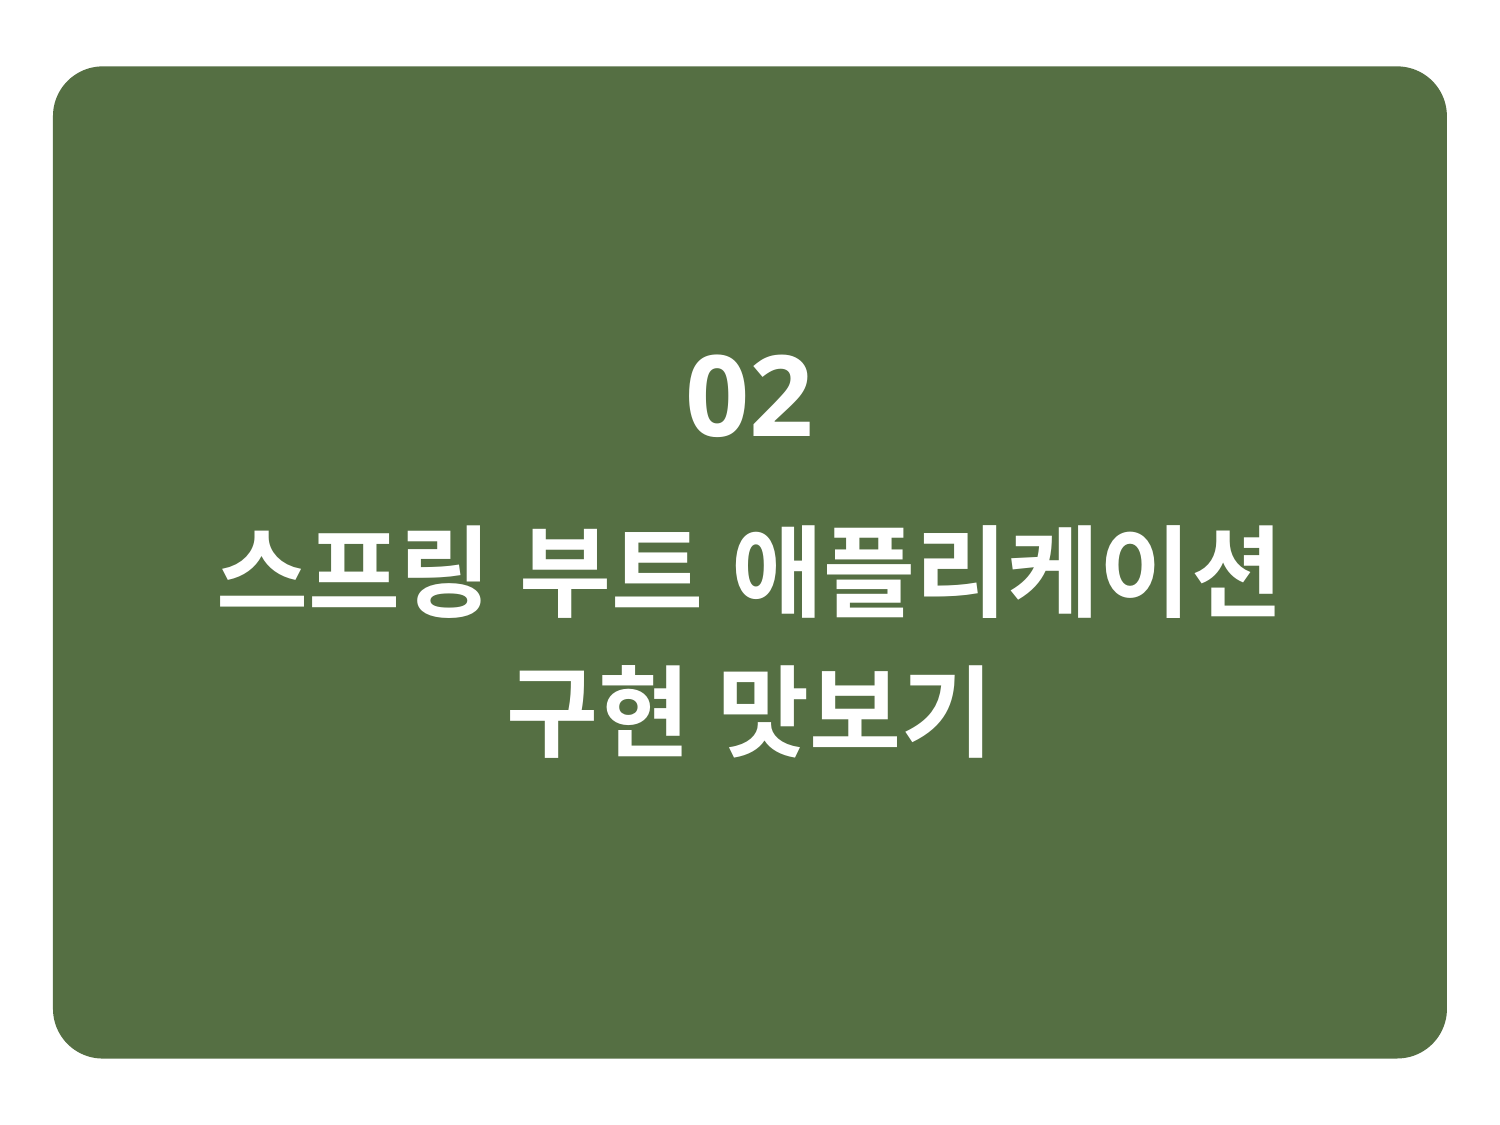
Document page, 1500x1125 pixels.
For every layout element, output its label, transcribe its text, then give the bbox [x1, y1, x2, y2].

list 02 [117, 314, 1383, 469]
list 스프링 부트 애플리케이션 구현 맛보기 [64, 562, 1436, 717]
